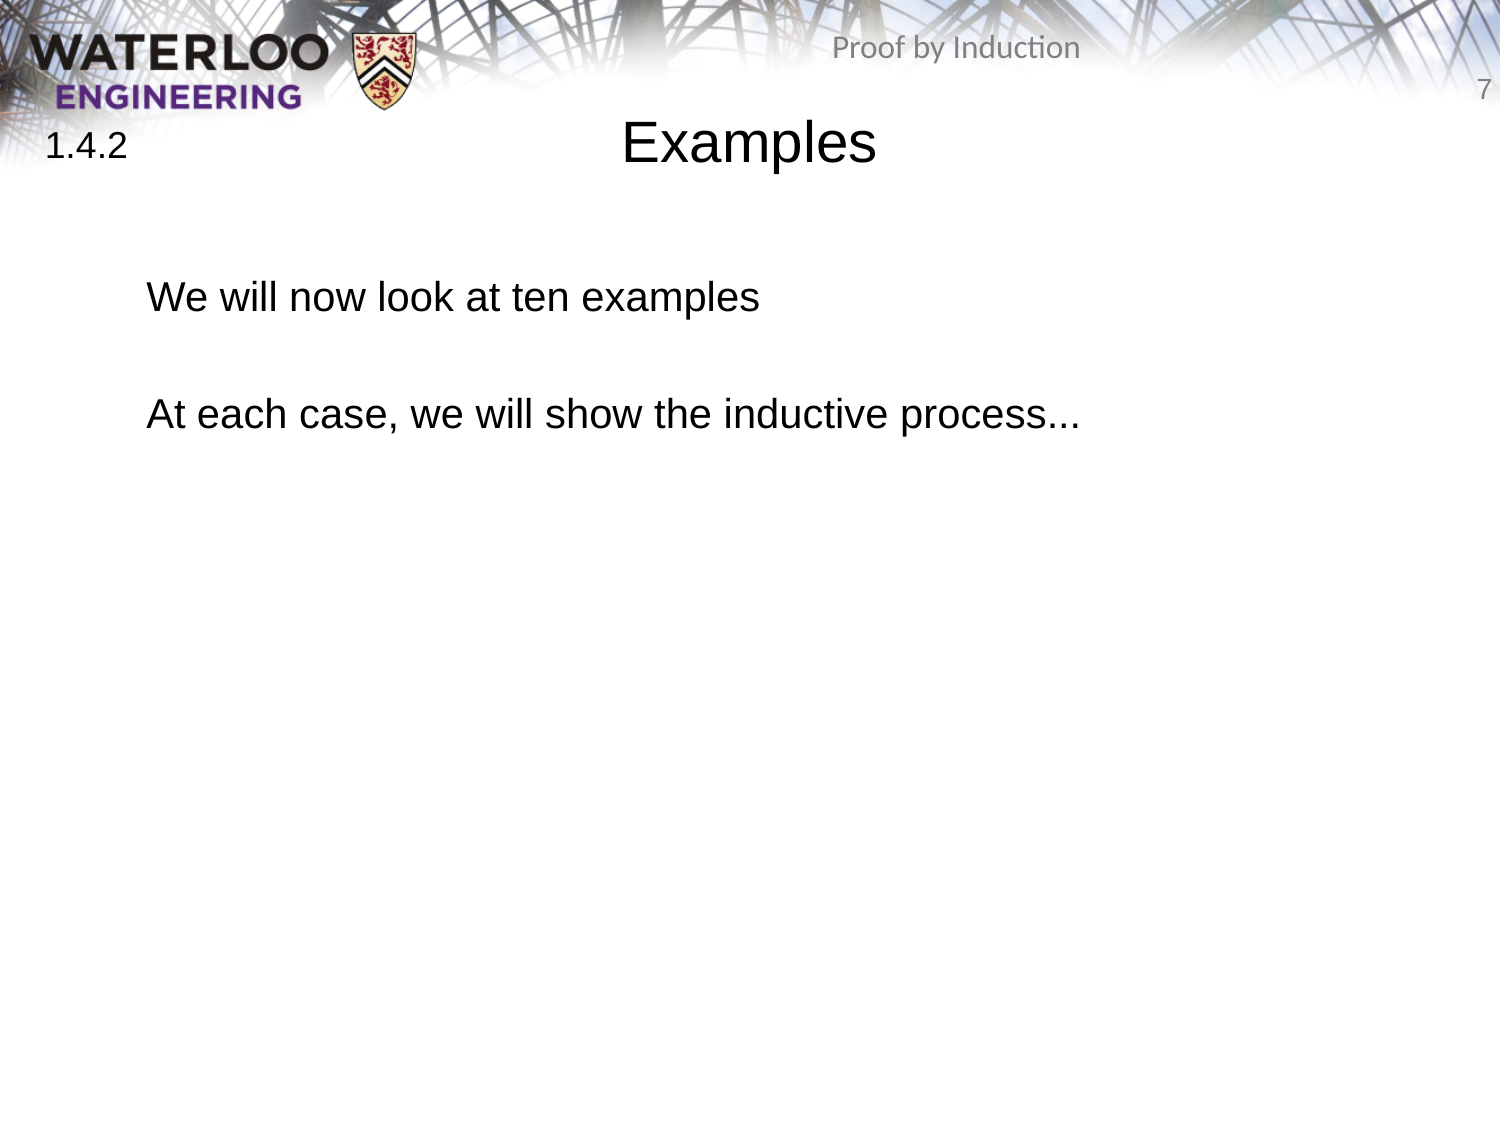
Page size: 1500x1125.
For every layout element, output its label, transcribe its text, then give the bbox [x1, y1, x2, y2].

text_box 1.4.2 [30, 113, 144, 174]
title Examples [74, 44, 1426, 233]
picture [0, 0, 1500, 1125]
list We will now look at ten examples At each case, we will show the inductive process... [74, 262, 1426, 1006]
